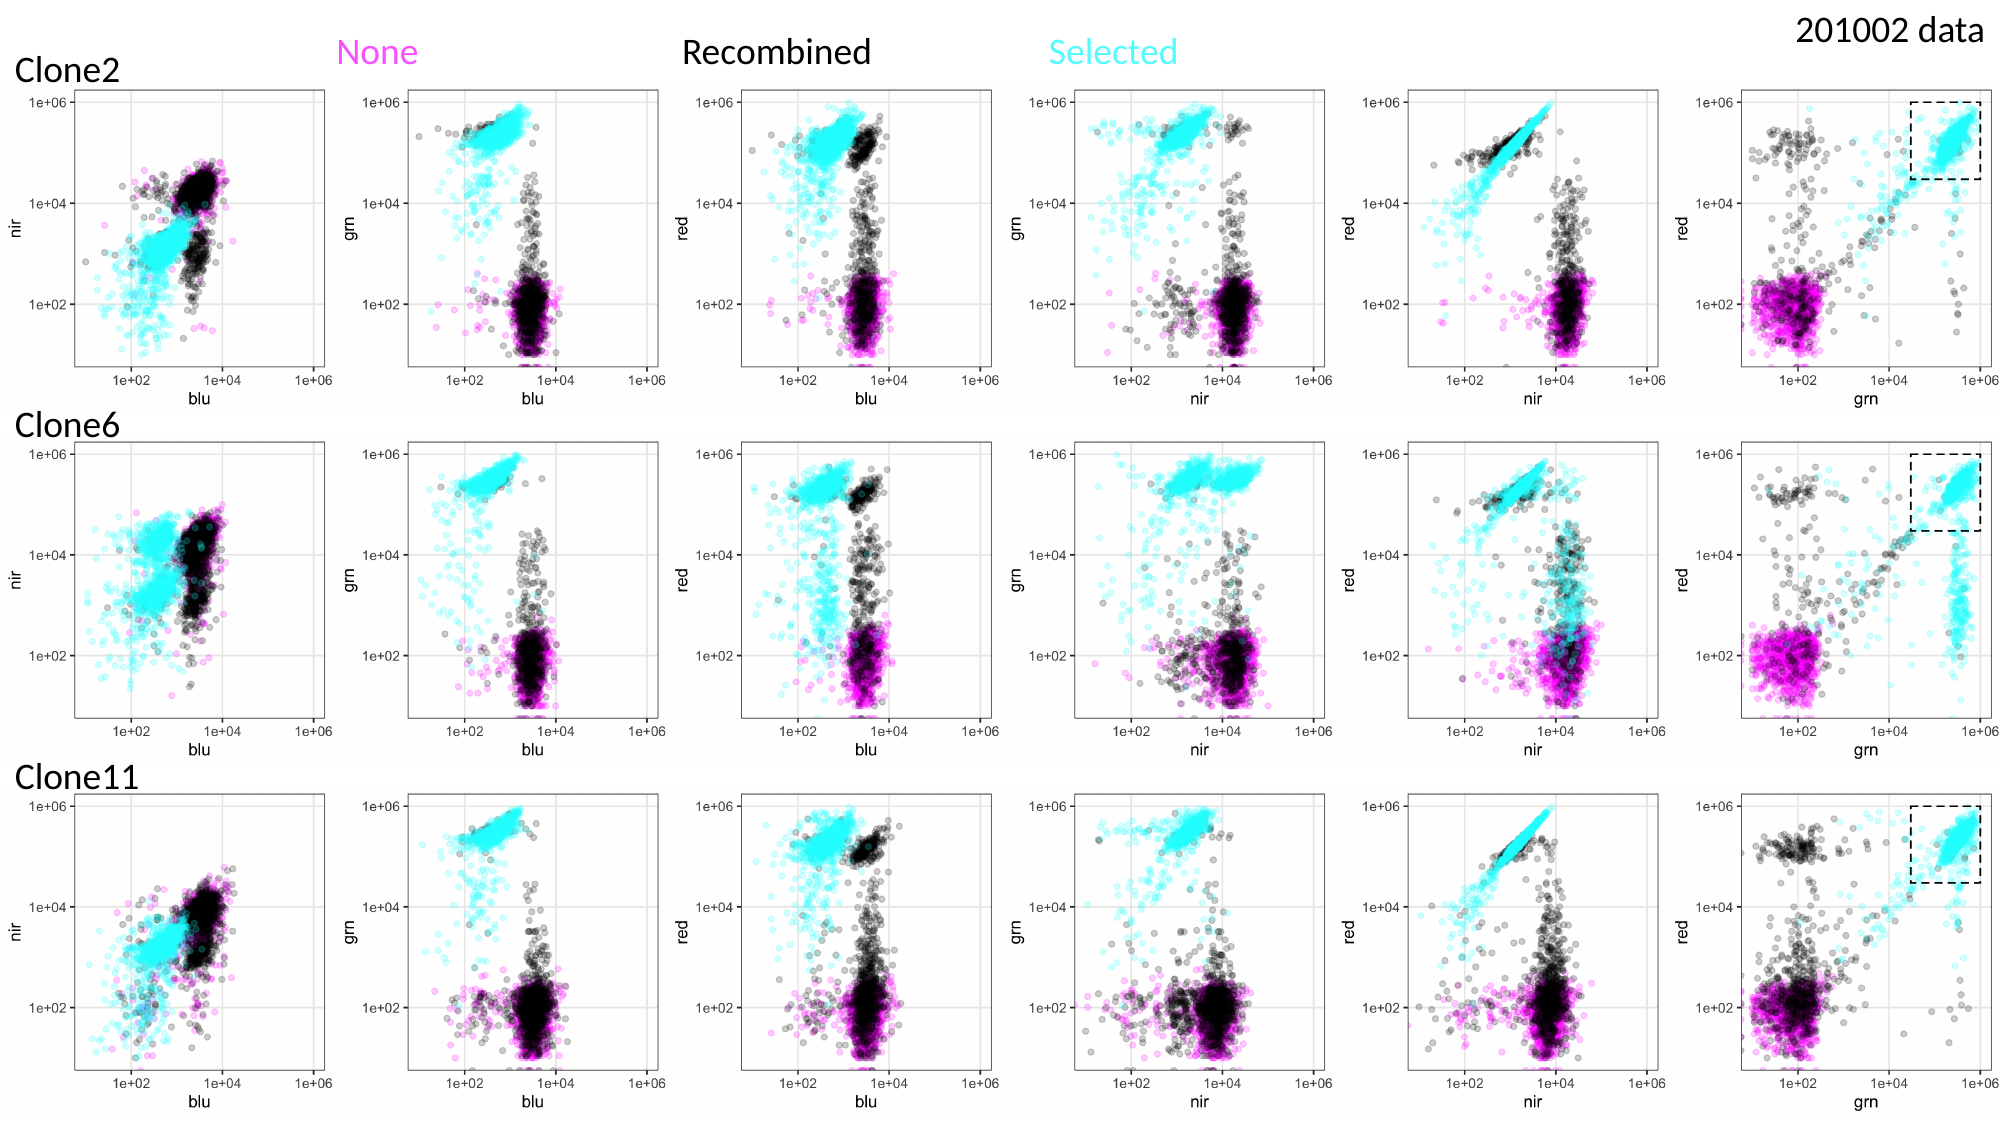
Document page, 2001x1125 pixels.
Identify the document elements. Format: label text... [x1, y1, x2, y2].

picture [0, 433, 2000, 767]
picture [0, 81, 2000, 416]
text_box None [321, 19, 606, 80]
text_box Selected [1034, 19, 1319, 79]
text_box Clone11 [0, 767, 285, 785]
picture [0, 785, 2000, 1119]
text_box 201002 data [1682, 0, 2000, 58]
text_box Recombined [667, 19, 952, 79]
text_box Clone2 [0, 37, 285, 81]
text_box Clone6 [0, 416, 285, 433]
